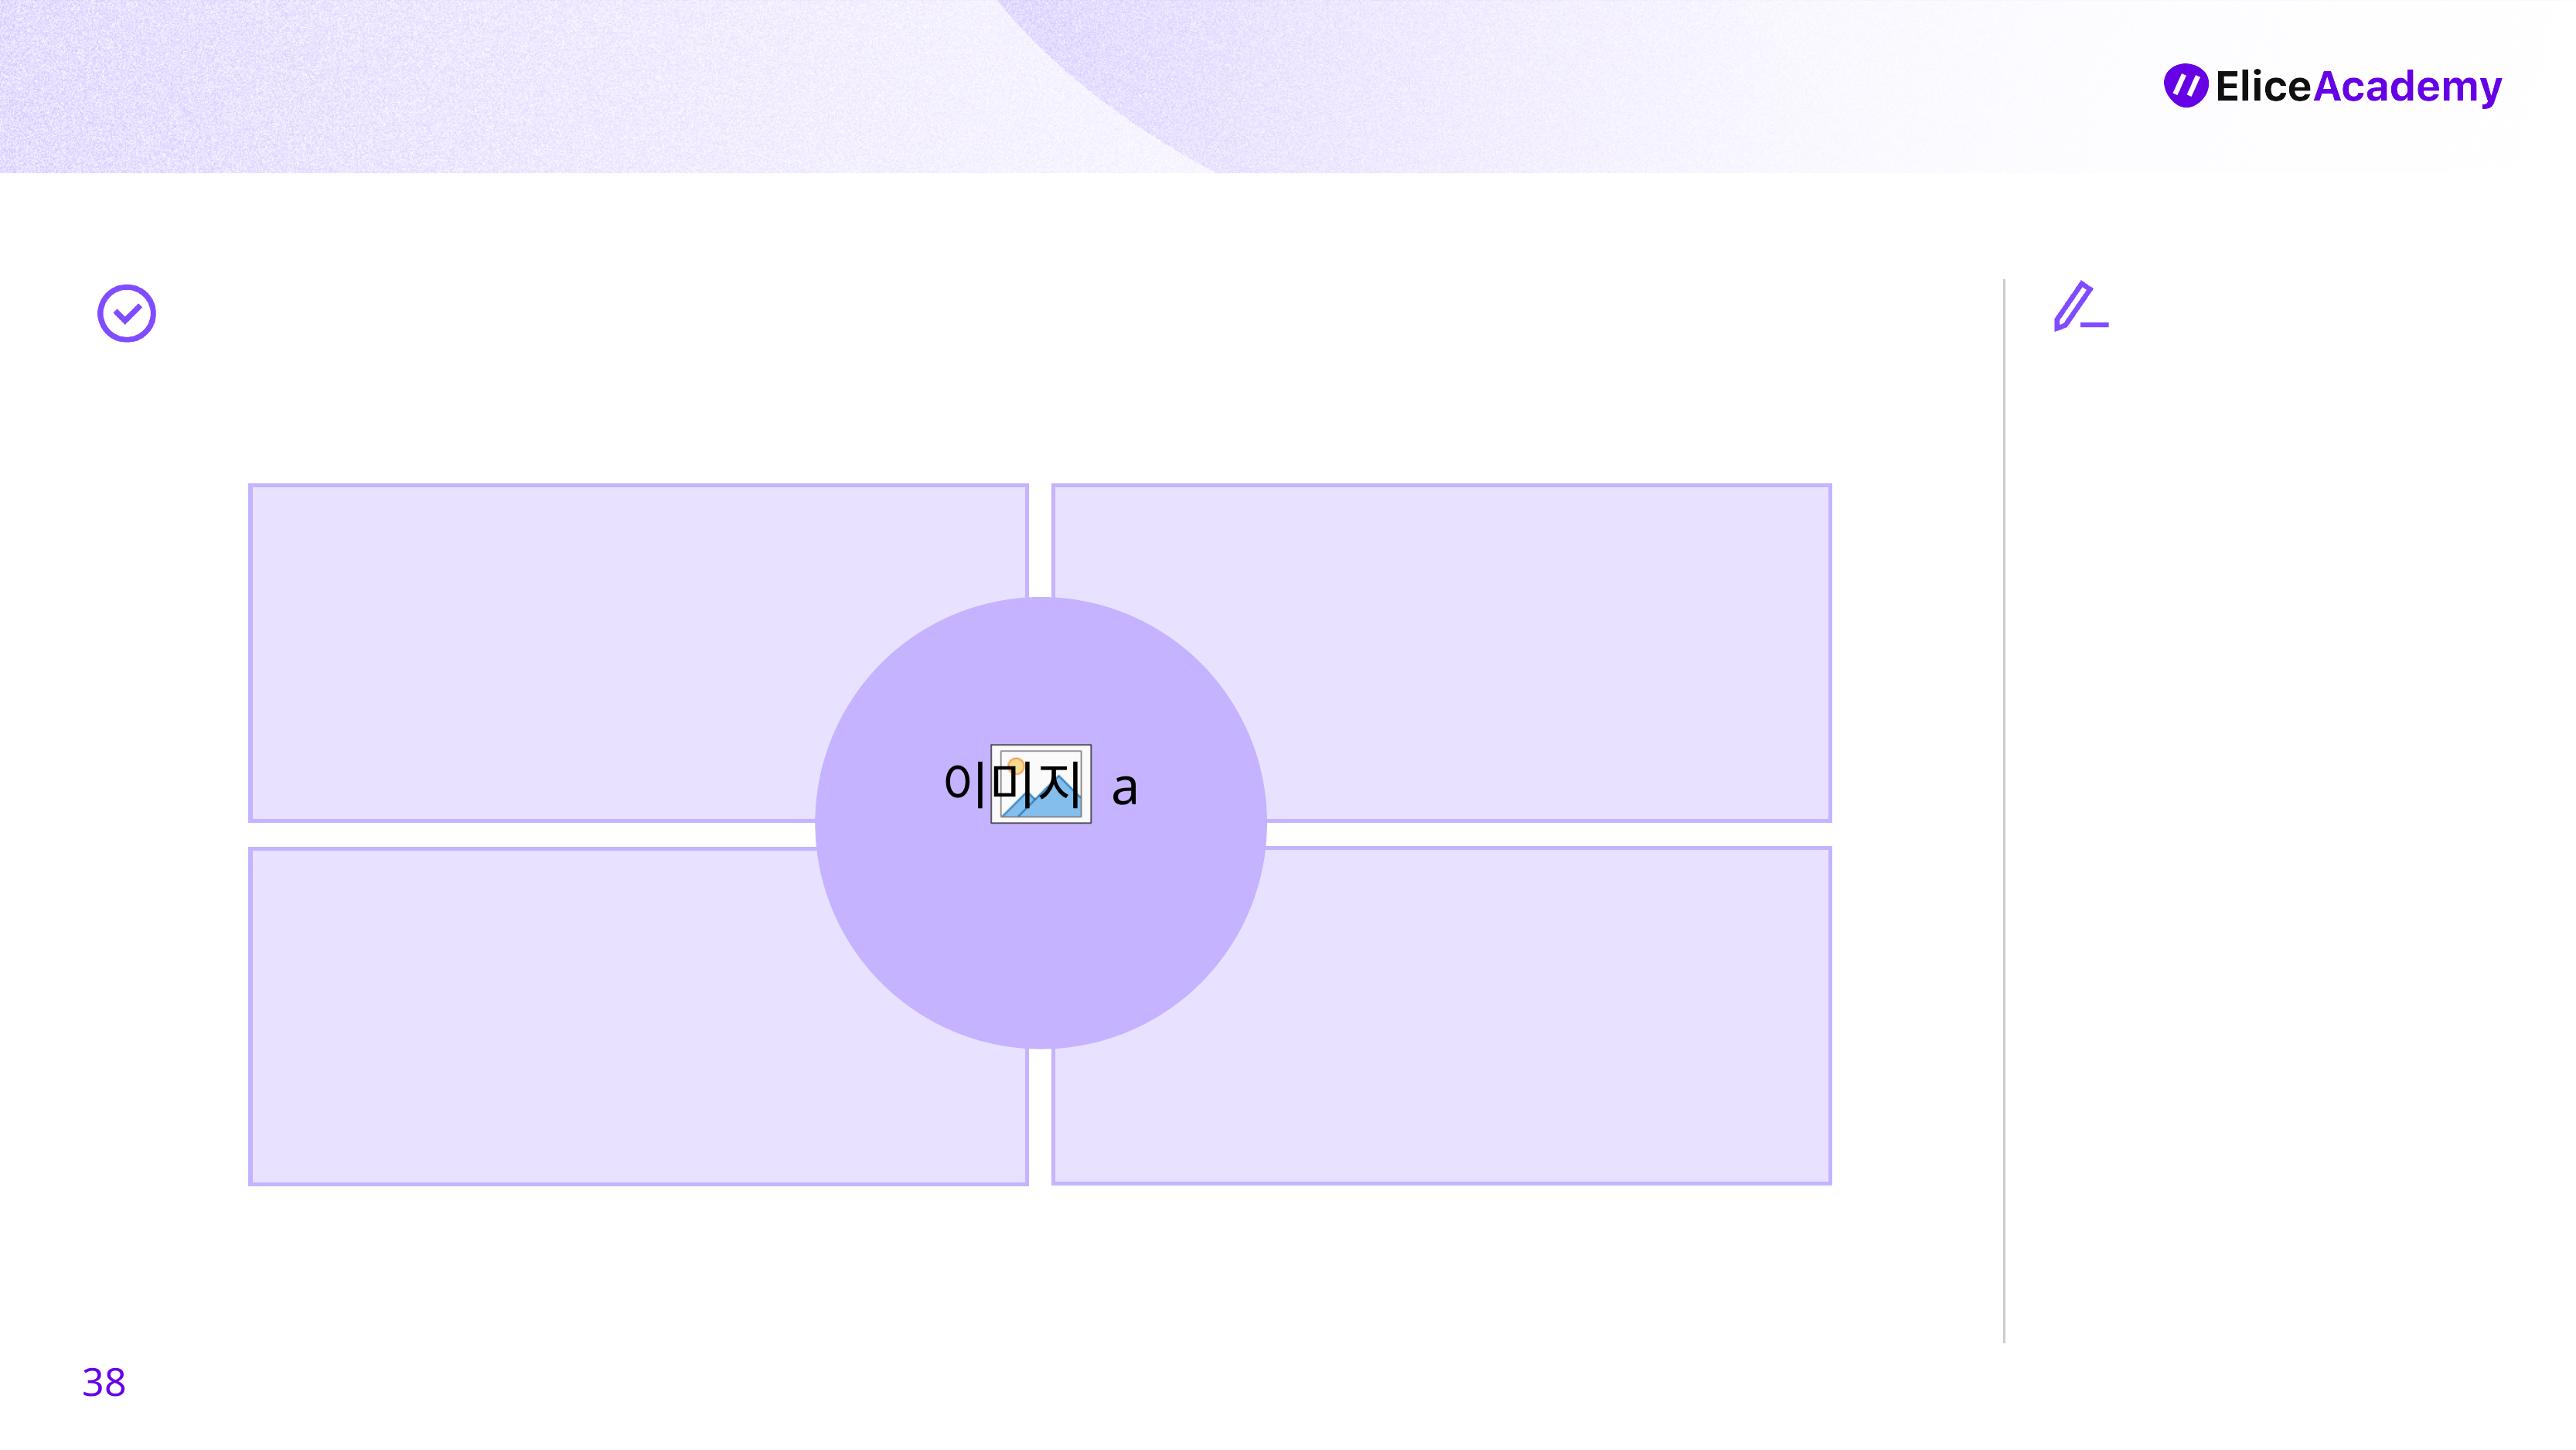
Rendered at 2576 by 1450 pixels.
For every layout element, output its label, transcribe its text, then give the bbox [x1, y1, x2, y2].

picture [0, 0, 2576, 173]
slide_number 38 [70, 1346, 651, 1423]
picture [97, 284, 156, 343]
picture [2054, 280, 2109, 332]
picture [904, 661, 1178, 906]
